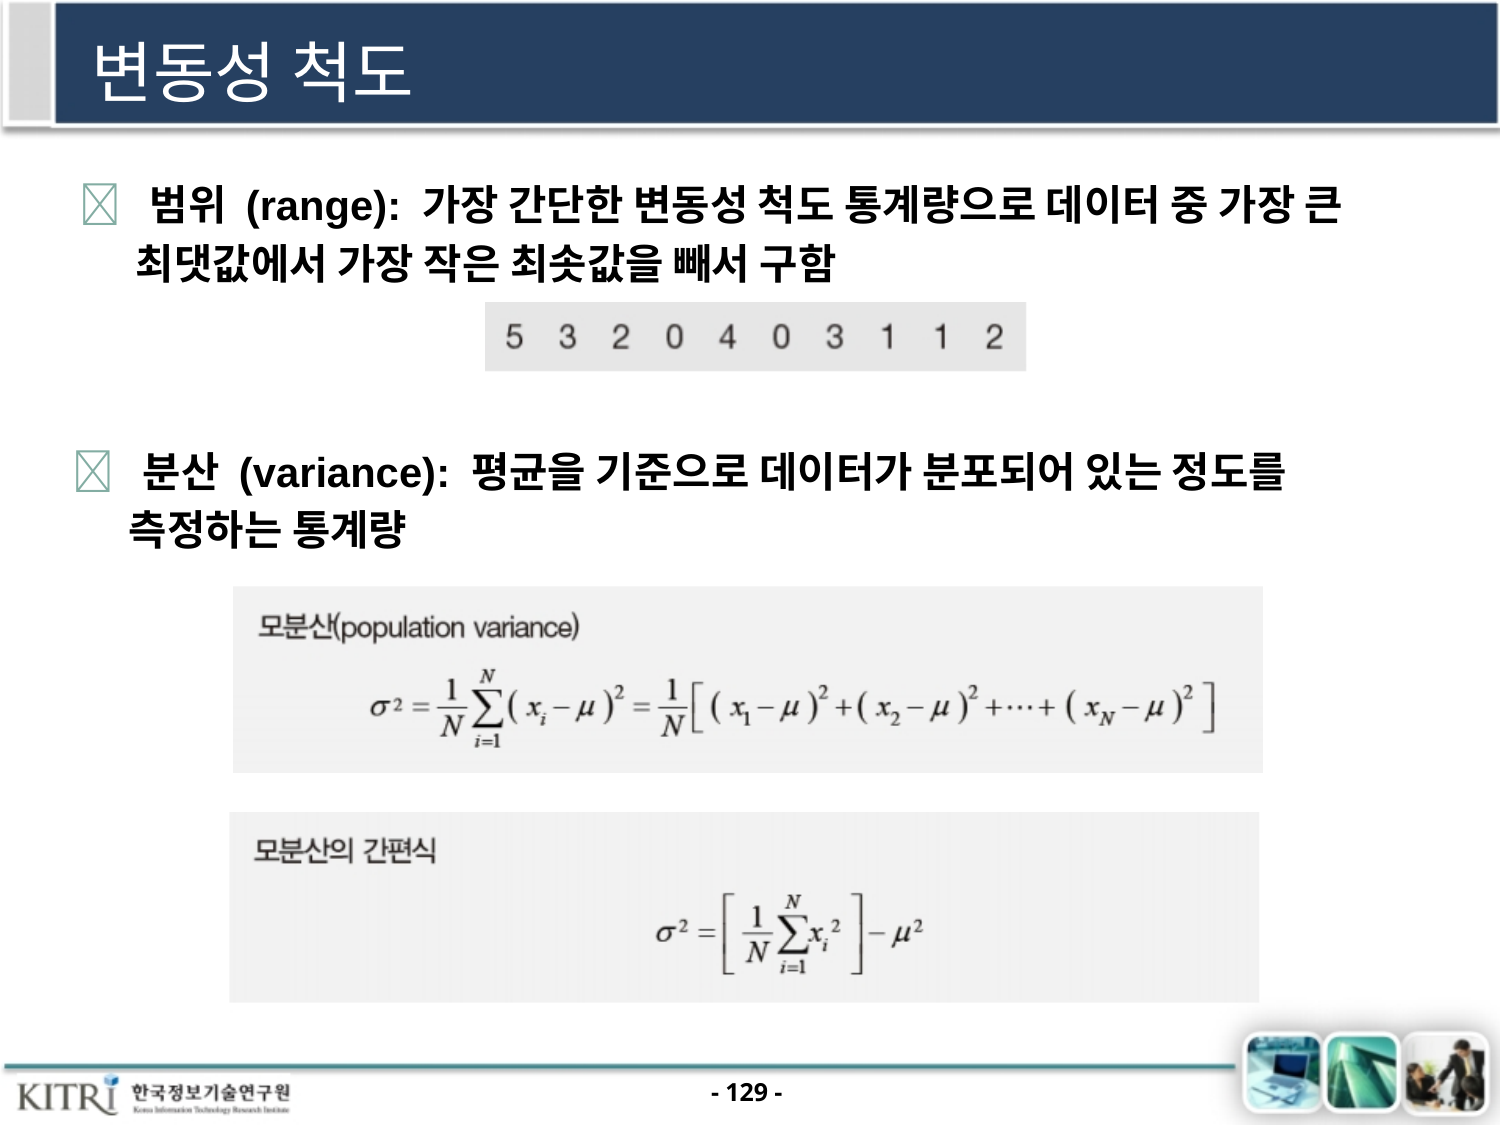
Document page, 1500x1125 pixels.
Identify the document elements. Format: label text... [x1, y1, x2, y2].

picture [485, 301, 1028, 374]
picture [0, 812, 1500, 1125]
text_box 변동성 척도  범위 (range): 가장 간단한 변동성 척도 통계량으로 데이터 중 가장 큰 최댓값에서 가장 작은 최솟값을 빼서 구함 [79, 152, 1344, 295]
picture [233, 585, 1263, 774]
text_box  분산 (variance): 평균을 기준으로 데이터가 분포되어 있는 정도를 측정하는 통계량 [72, 441, 1288, 562]
text_box [0, 151, 1500, 812]
picture [0, 0, 1500, 144]
